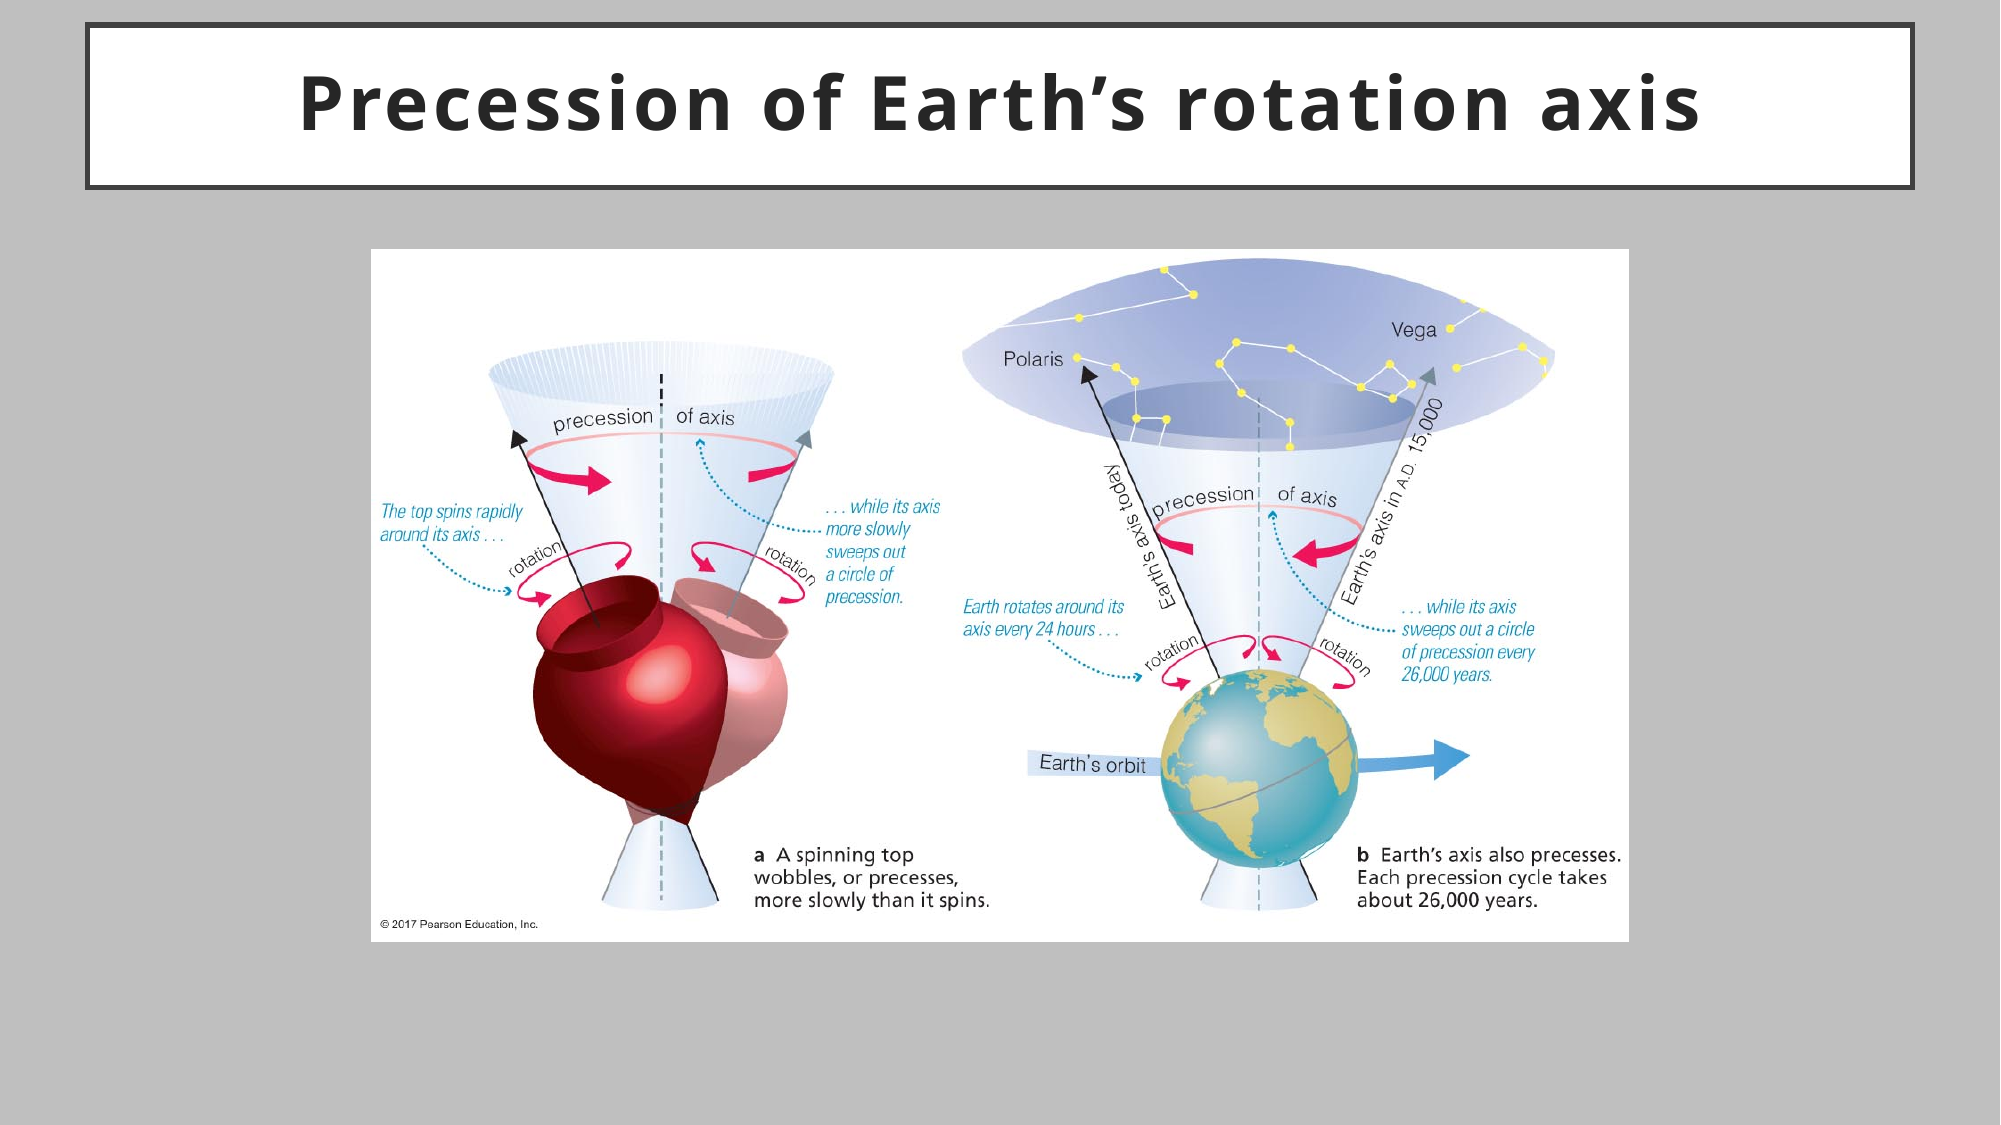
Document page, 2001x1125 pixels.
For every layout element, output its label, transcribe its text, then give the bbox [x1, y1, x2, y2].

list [371, 249, 1629, 942]
title Precession of Earth’s rotation axis [85, 22, 1915, 190]
